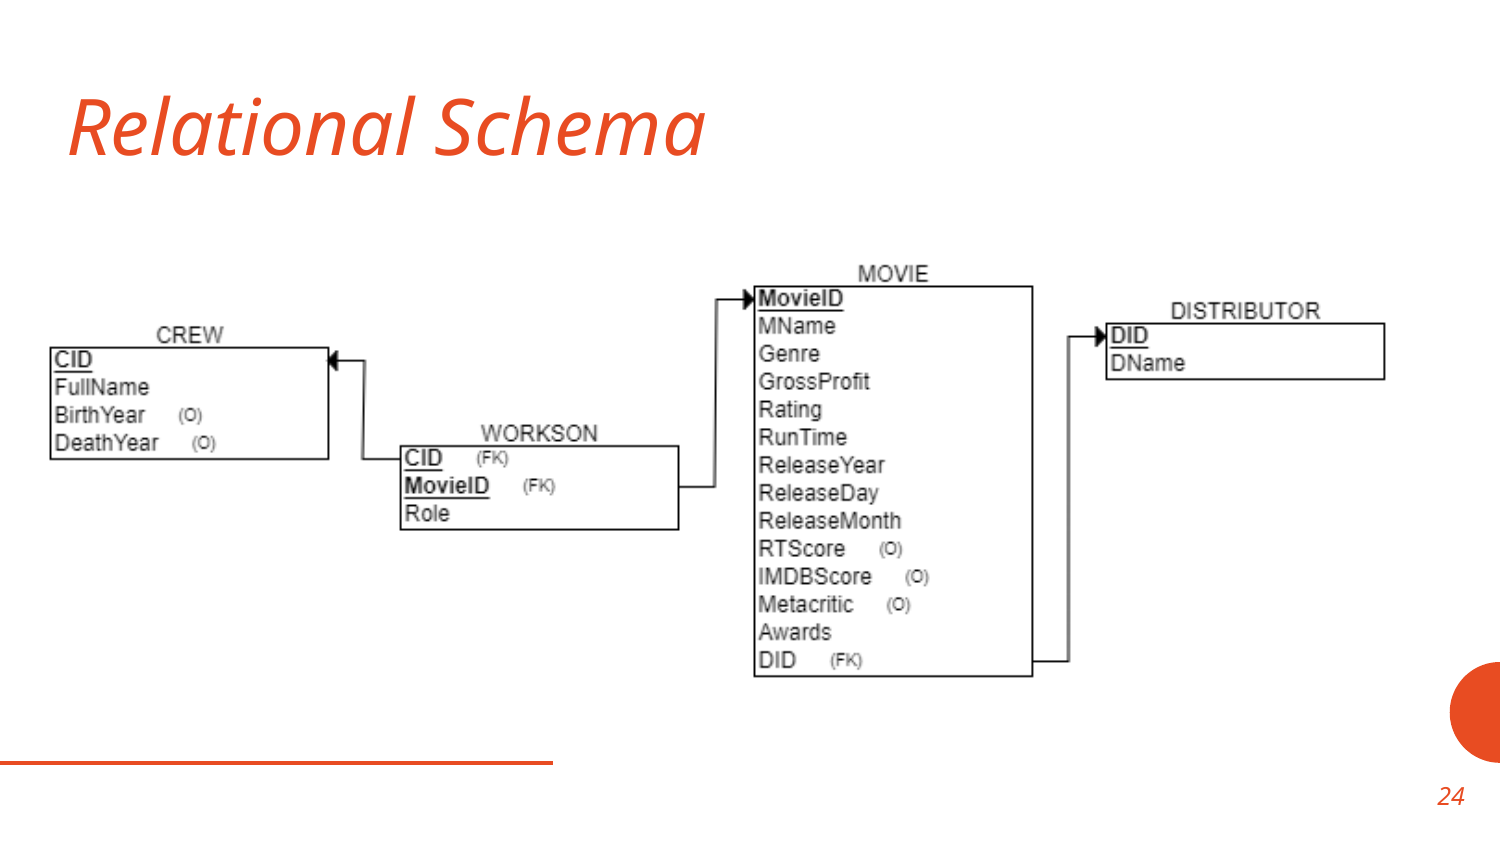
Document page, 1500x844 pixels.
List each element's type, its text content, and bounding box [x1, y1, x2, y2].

picture [0, 208, 1432, 724]
title Relational Schema [51, 72, 1449, 167]
slide_number 24 [1389, 764, 1480, 830]
